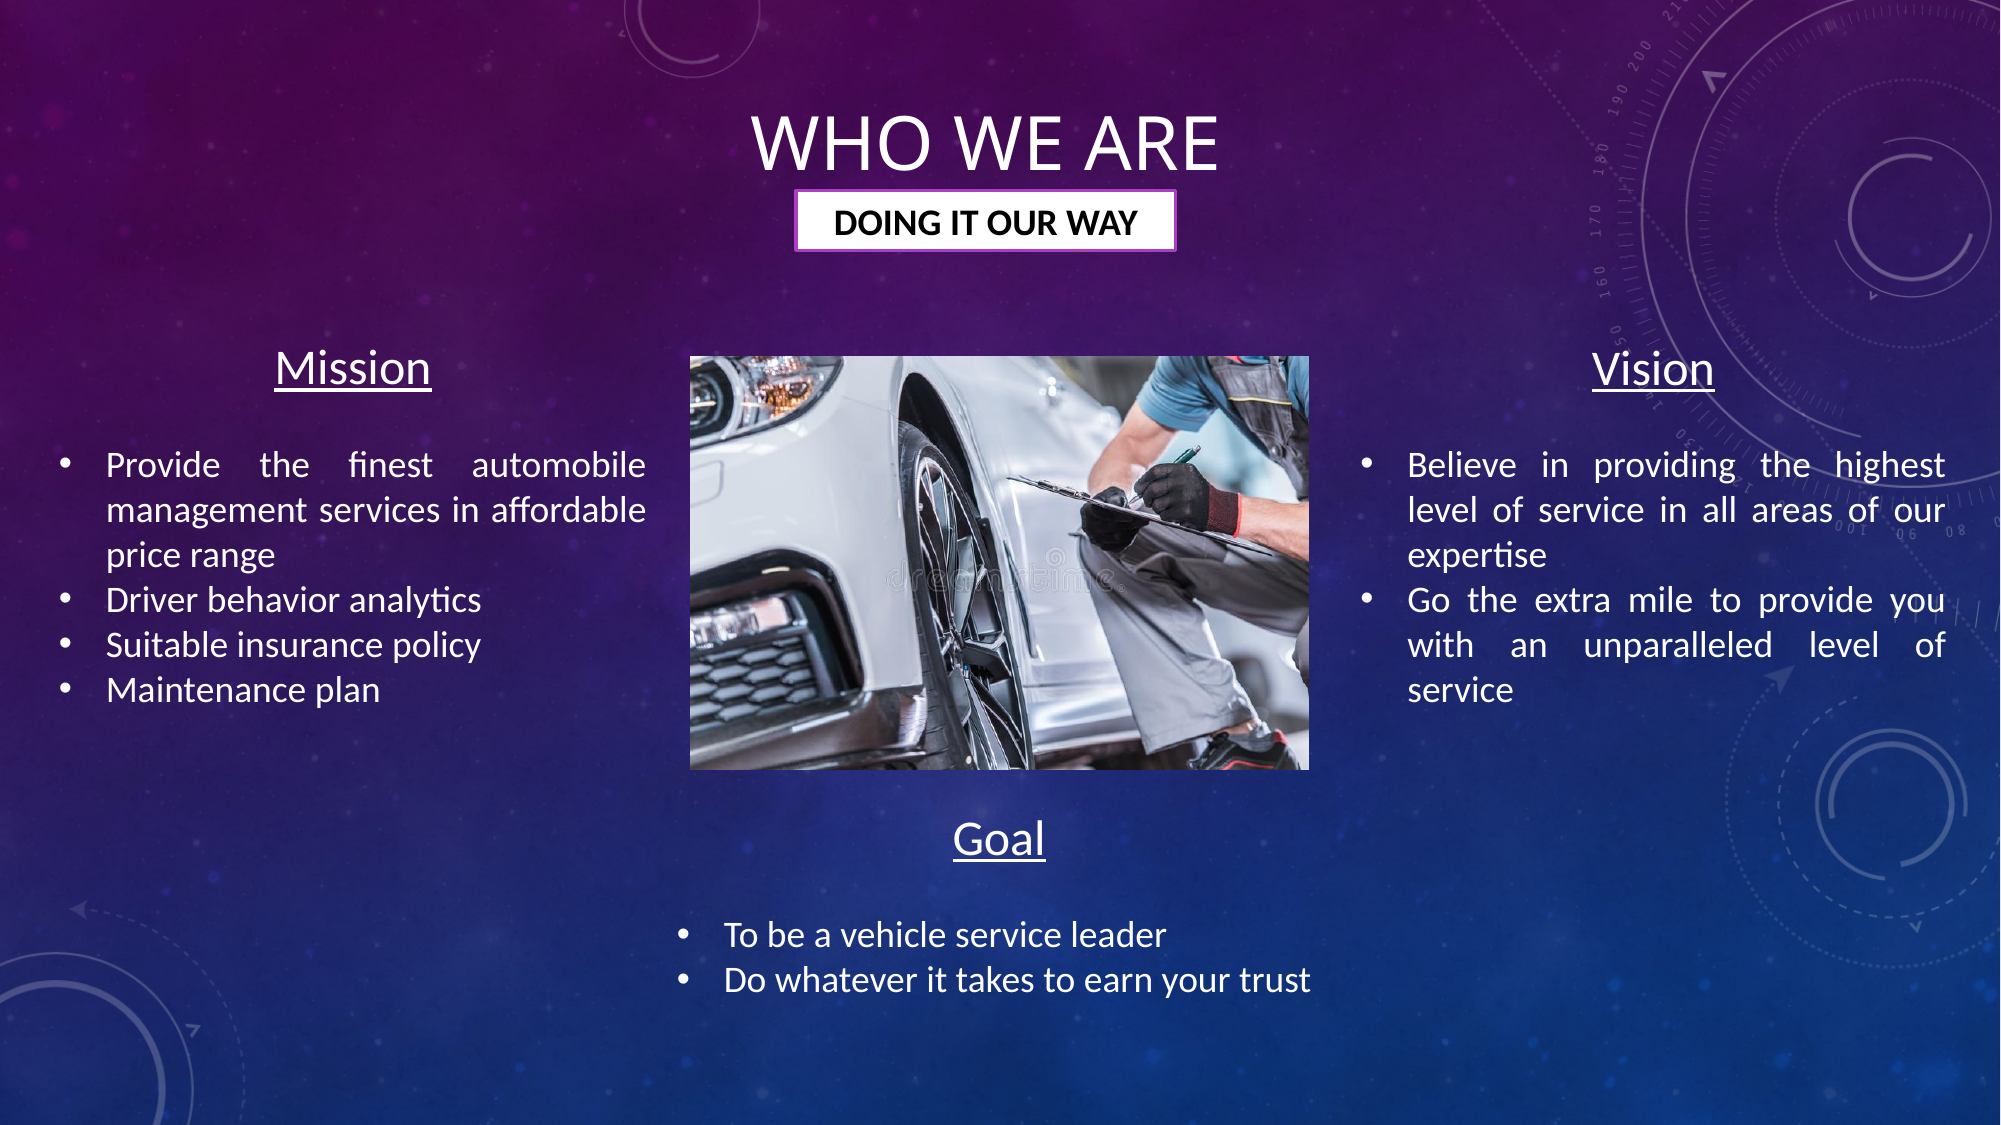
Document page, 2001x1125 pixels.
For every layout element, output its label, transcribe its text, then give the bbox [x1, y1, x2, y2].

picture [0, 0, 2001, 1125]
title Who we are [154, 20, 1817, 260]
text_box Vision Believe in providing the highest level of service in all areas of our expertise Go the extra mile to provide you with an unparalleled level of service [1345, 327, 1962, 718]
text_box Goal To be a vehicle service leader Do whatever it takes to earn your trust [661, 798, 1337, 1053]
text_box DOING IT OUR WAY [794, 189, 1177, 252]
text_box Mission Provide the finest automobile management services in affordable price range Driver behavior analytics Suitable insurance policy Maintenance plan [43, 327, 662, 808]
